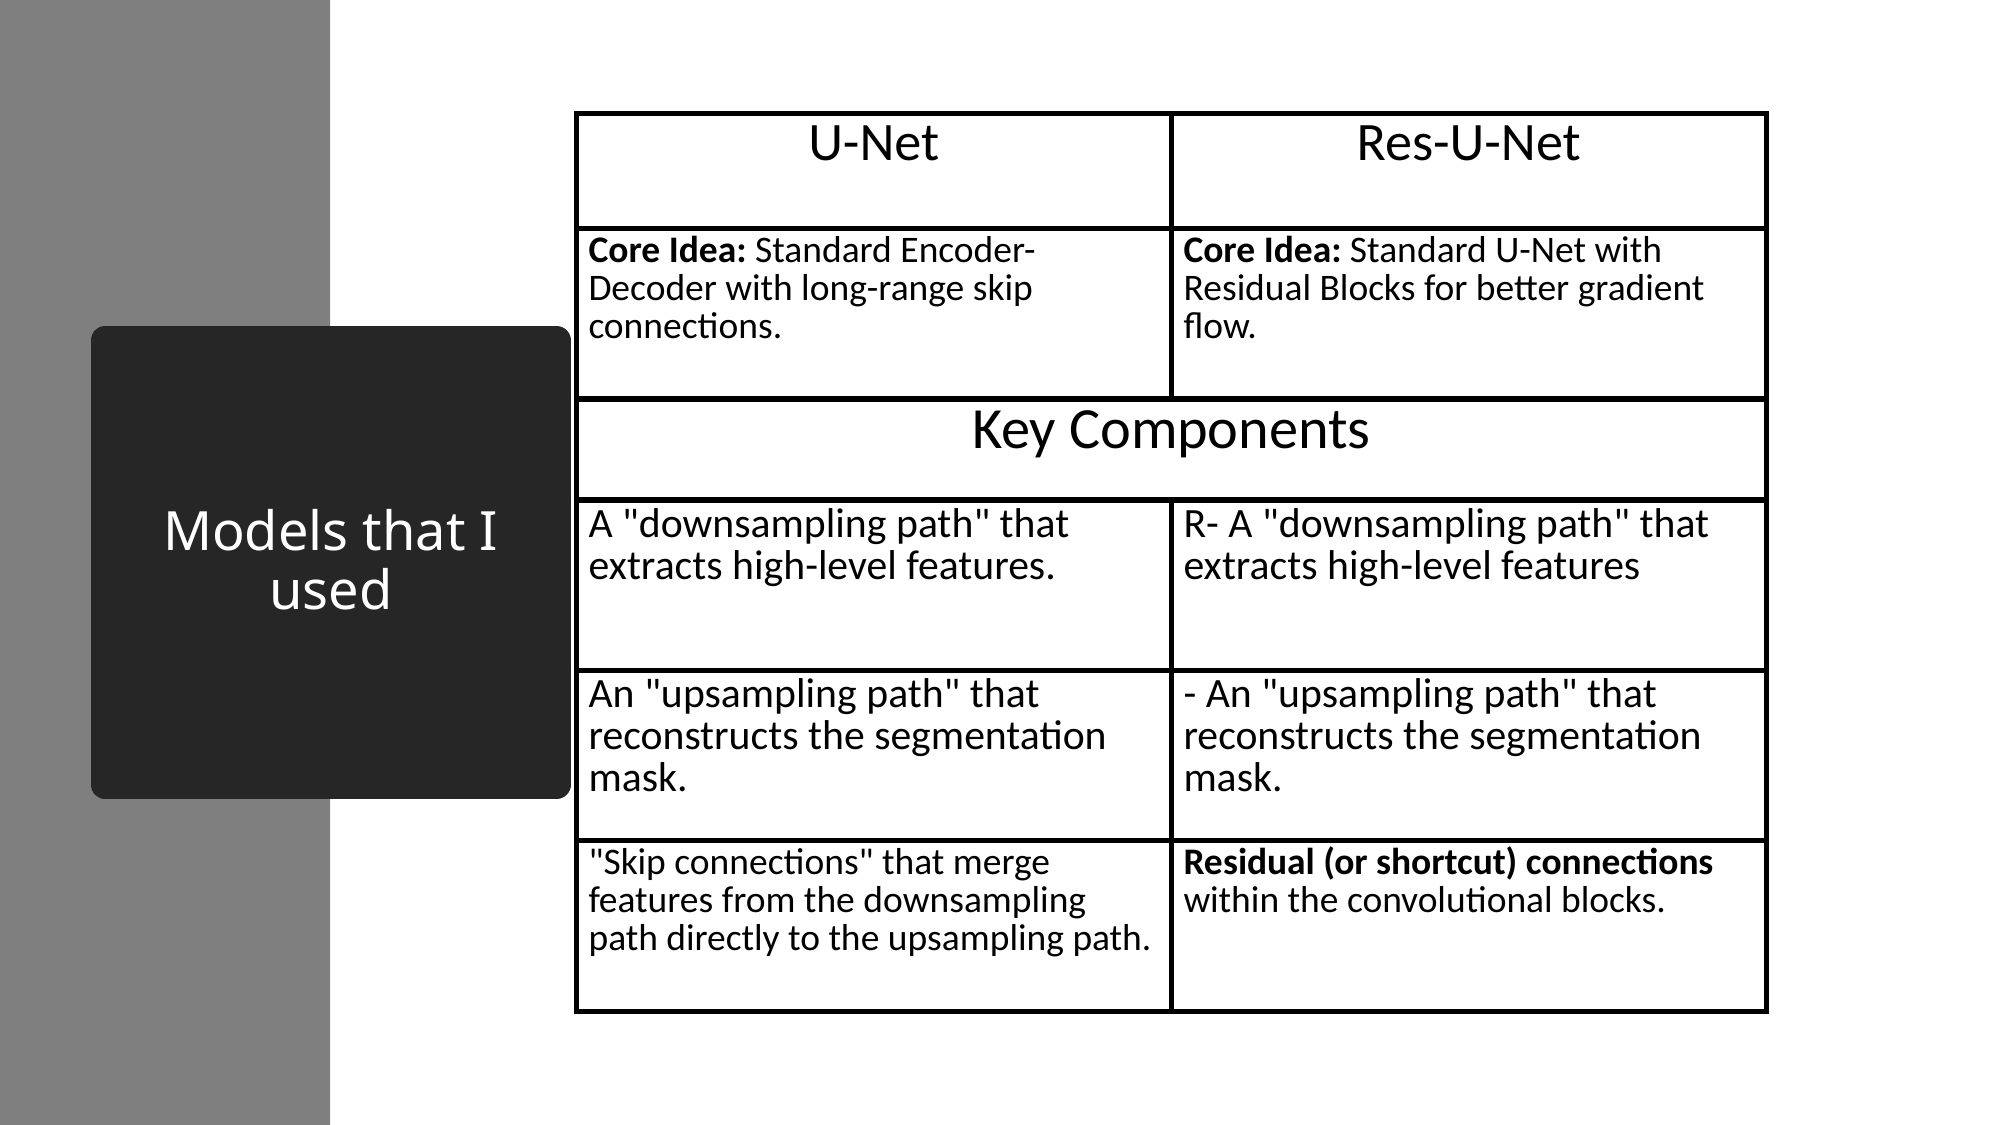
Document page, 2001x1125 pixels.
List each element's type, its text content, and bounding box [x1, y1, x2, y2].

table_cell A "downsampling path" that extracts high-level features. [579, 503, 1169, 668]
table_cell - An "upsampling path" that reconstructs the segmentation mask. [1174, 673, 1764, 838]
table_cell Key Components [579, 402, 1764, 497]
table_cell Residual (or shortcut) connections within the convolutional blocks. [1174, 843, 1764, 1009]
table_cell R- A "downsampling path" that extracts high-level features [1174, 503, 1764, 668]
table_header Res-U-Net [1174, 116, 1764, 226]
table_cell Core Idea: Standard U-Net with Residual Blocks for better gradient flow. [1174, 231, 1764, 396]
table_cell An "upsampling path" that reconstructs the segmentation mask. [579, 673, 1169, 838]
table_header U-Net [579, 116, 1169, 226]
text_box [0, 0, 331, 1125]
table_cell "Skip connections" that merge features from the downsampling path directly to the upsampling path. [579, 843, 1169, 1009]
text_box [331, 0, 2000, 1125]
title Models that I used [105, 340, 557, 785]
table_cell Core Idea: Standard Encoder-Decoder with long-range skip connections. [579, 231, 1169, 396]
